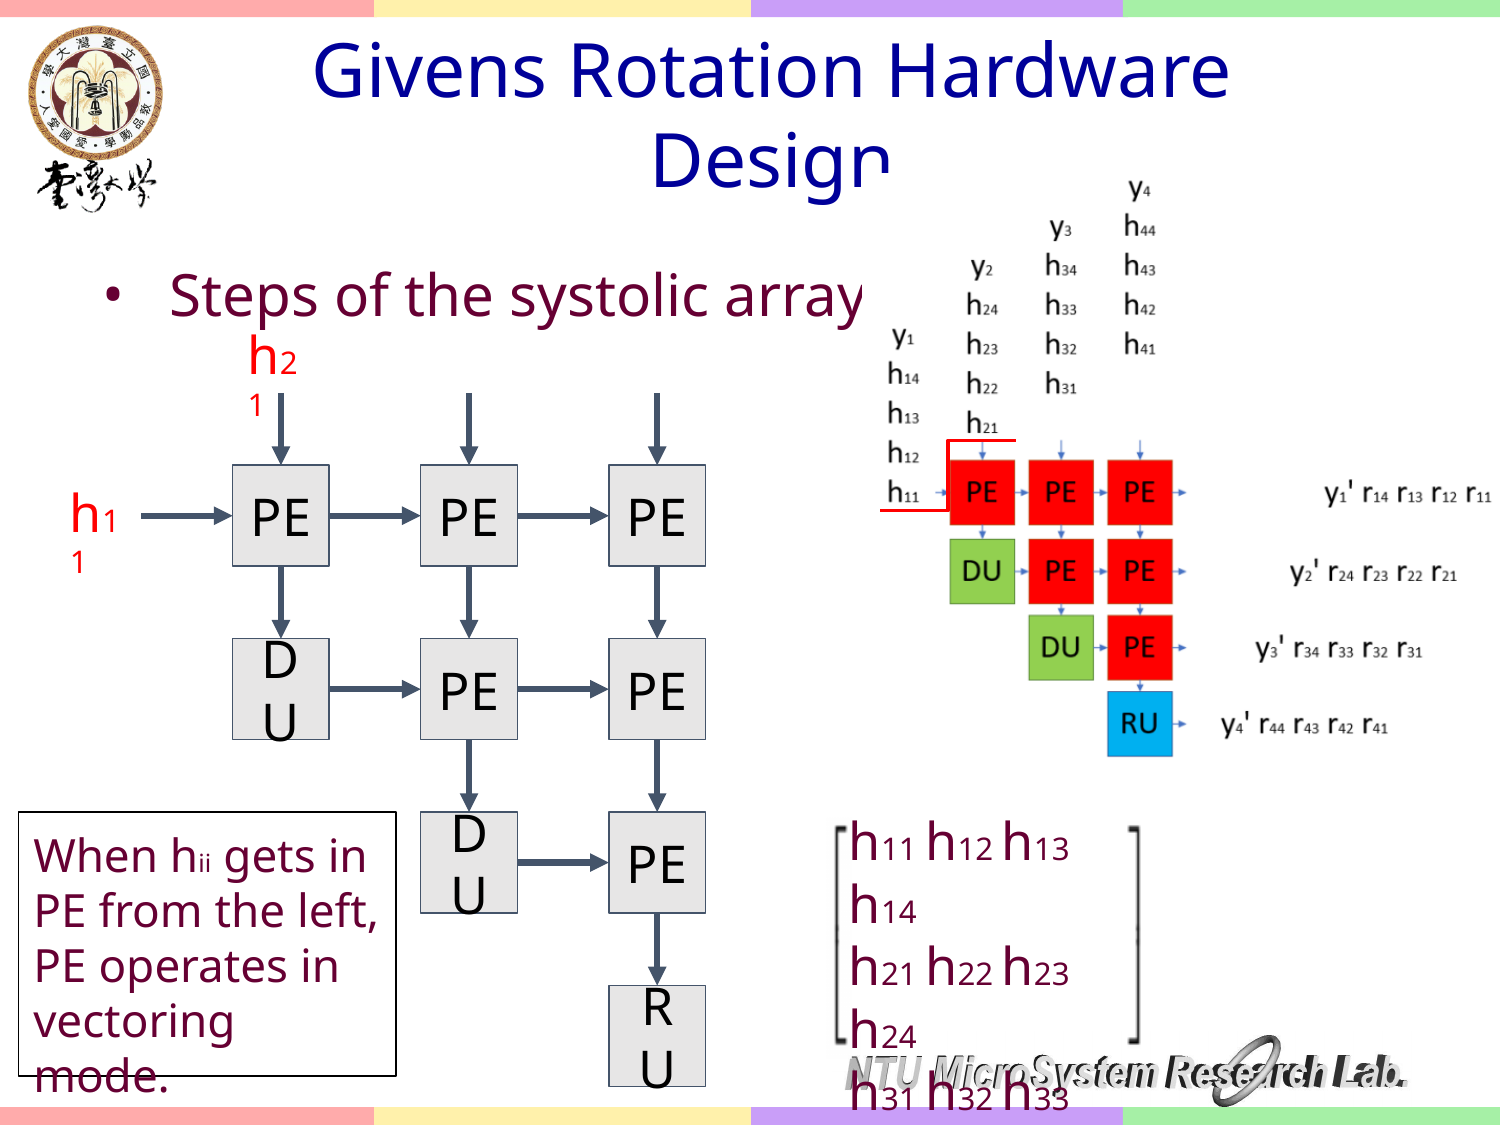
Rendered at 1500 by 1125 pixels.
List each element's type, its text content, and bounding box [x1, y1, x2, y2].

text_box DU [420, 812, 518, 914]
text_box RU [608, 985, 706, 1087]
text_box PE [420, 638, 518, 740]
text_box DU [232, 638, 330, 740]
text_box h11 h12 h13 h14 h21 h22 h23 h24 h31 h32 h33 h34 h41 h42 h43 h44 [833, 793, 1145, 1105]
text_box PE [608, 812, 706, 914]
text_box h21 [232, 307, 330, 393]
picture [826, 811, 1412, 1107]
title Givens Rotation Hardware Design [193, 19, 1350, 207]
text_box When hii gets in PE from the left, PE operates in vectoring mode. [18, 812, 397, 1077]
picture [862, 172, 1500, 776]
text_box PE [232, 465, 330, 567]
text_box PE [608, 638, 706, 740]
text_box PE [608, 465, 706, 567]
list Steps of the systolic array [79, 239, 857, 356]
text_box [879, 439, 1017, 512]
text_box PE [420, 465, 518, 567]
text_box h11 [54, 465, 152, 551]
picture [26, 23, 164, 215]
